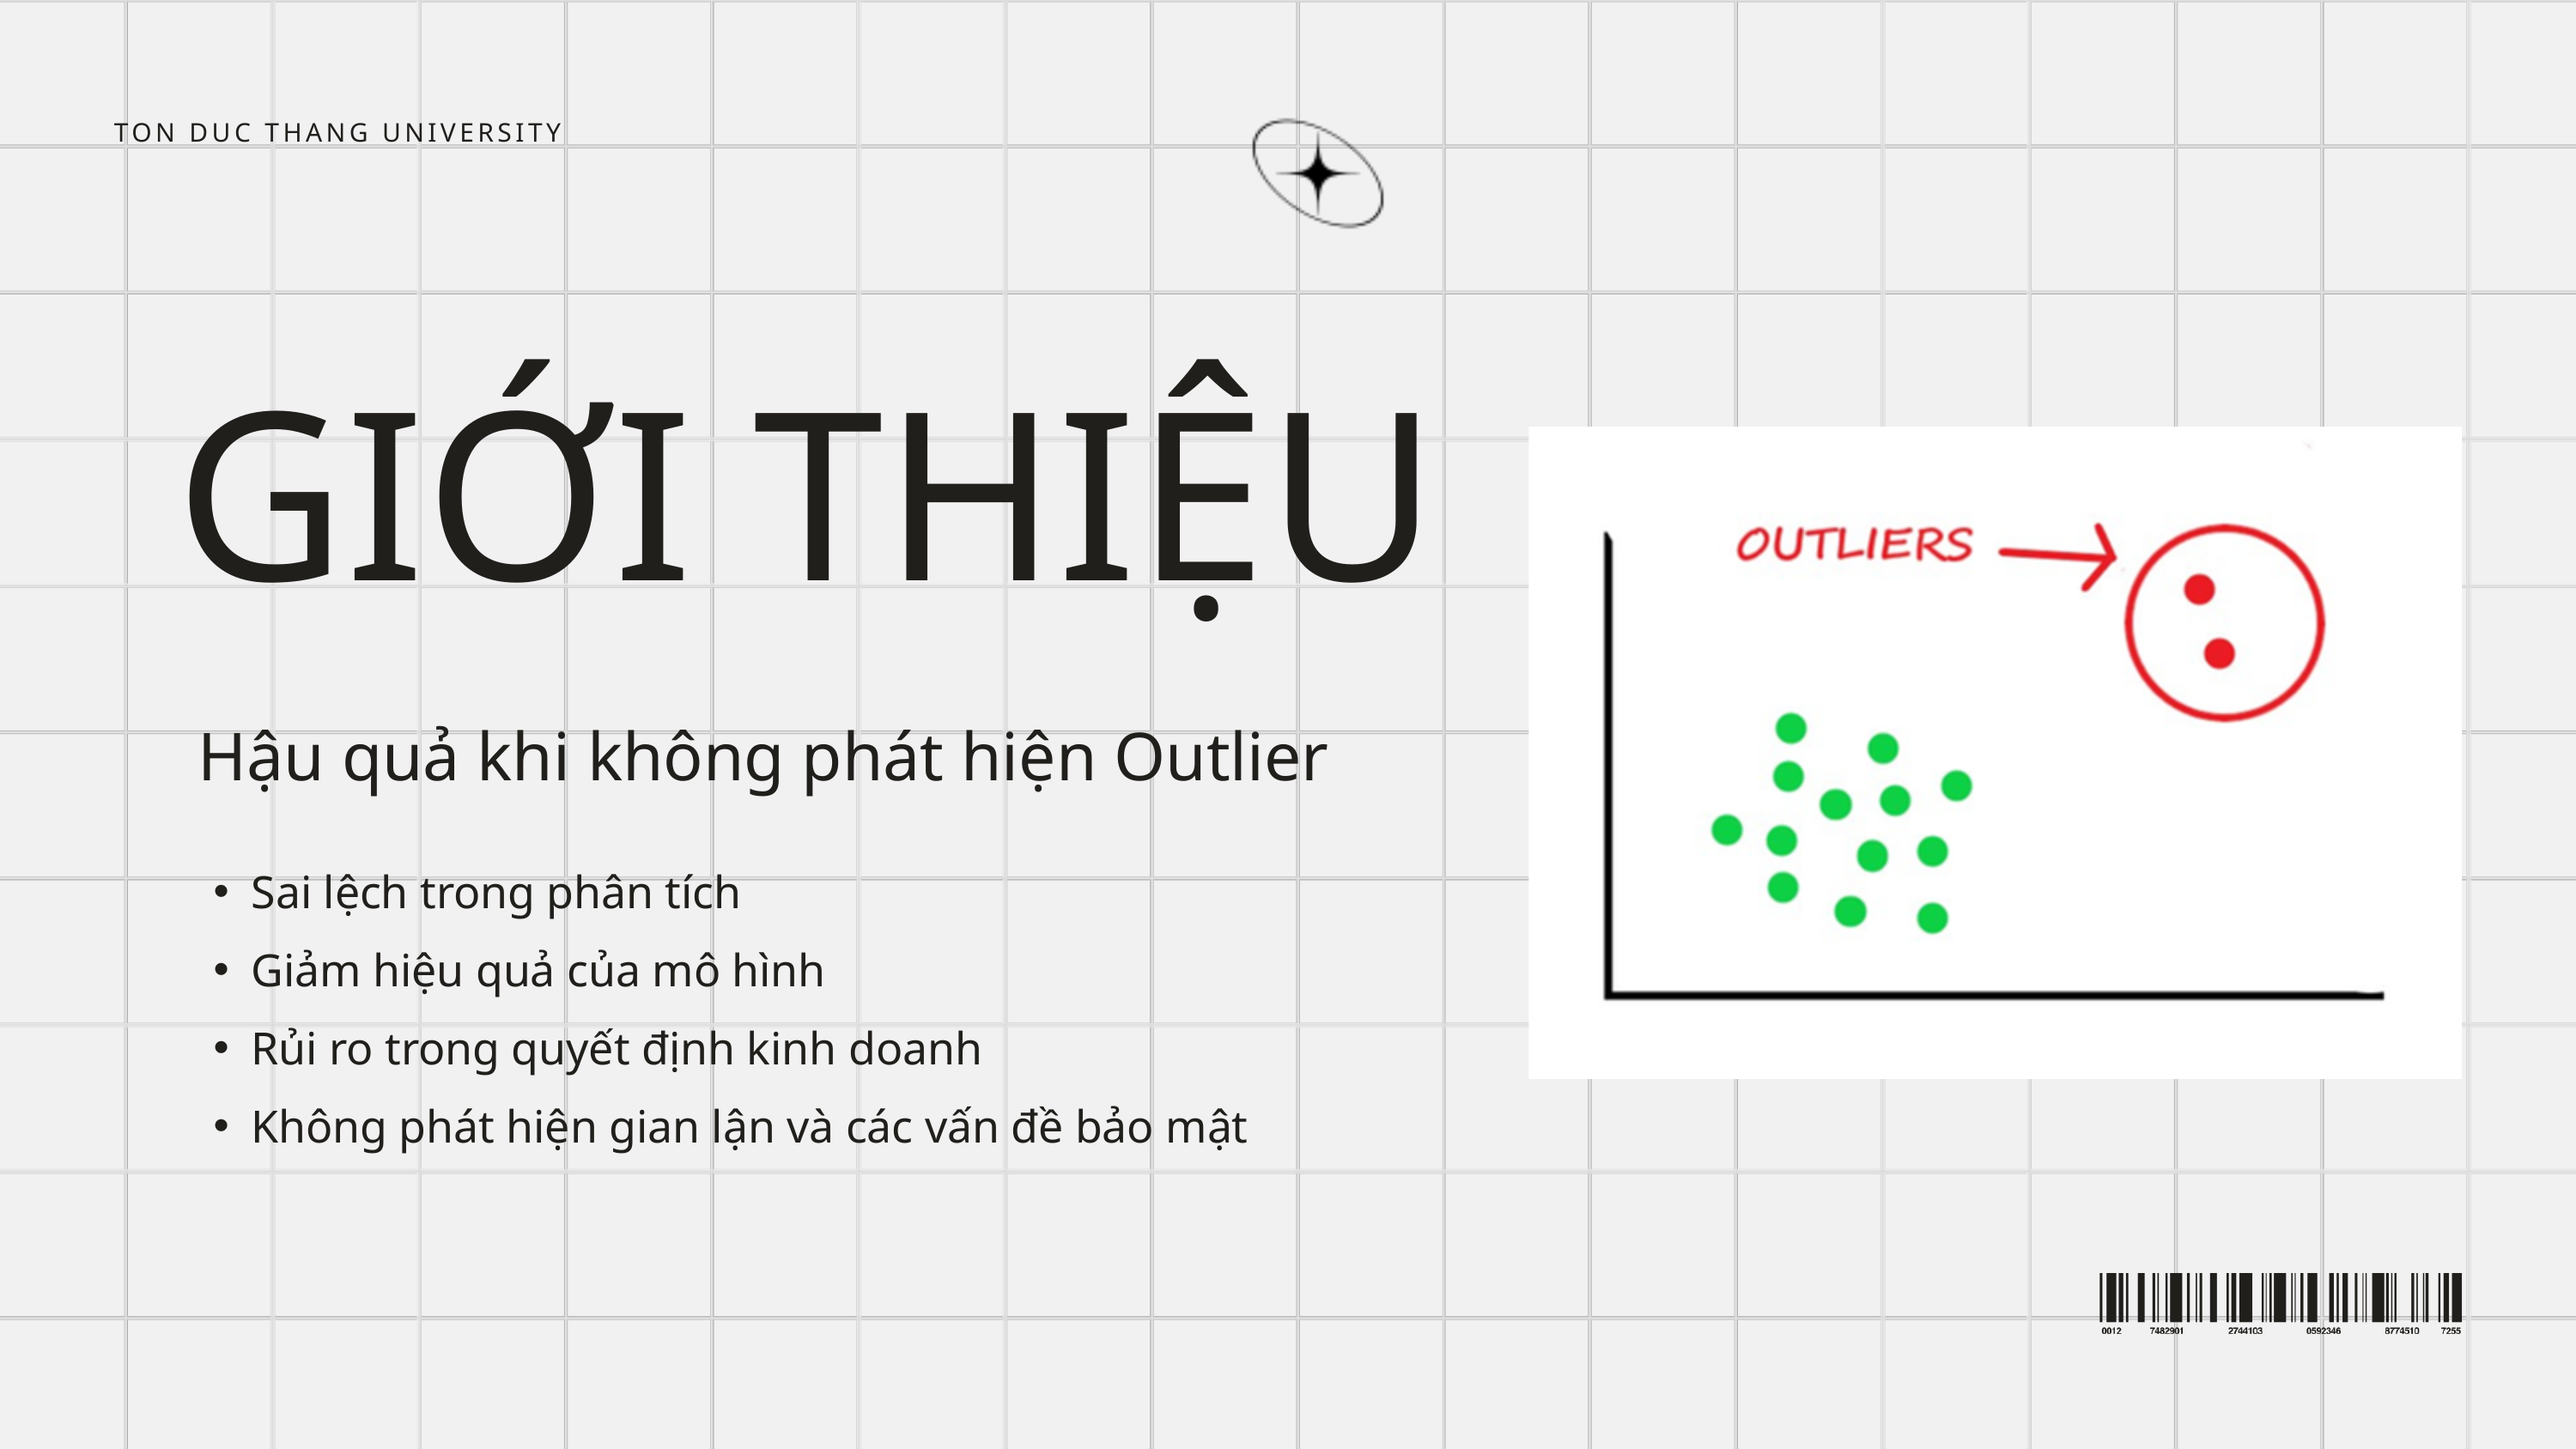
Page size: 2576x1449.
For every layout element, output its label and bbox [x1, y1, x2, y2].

text_box [0, 0, 2576, 1449]
